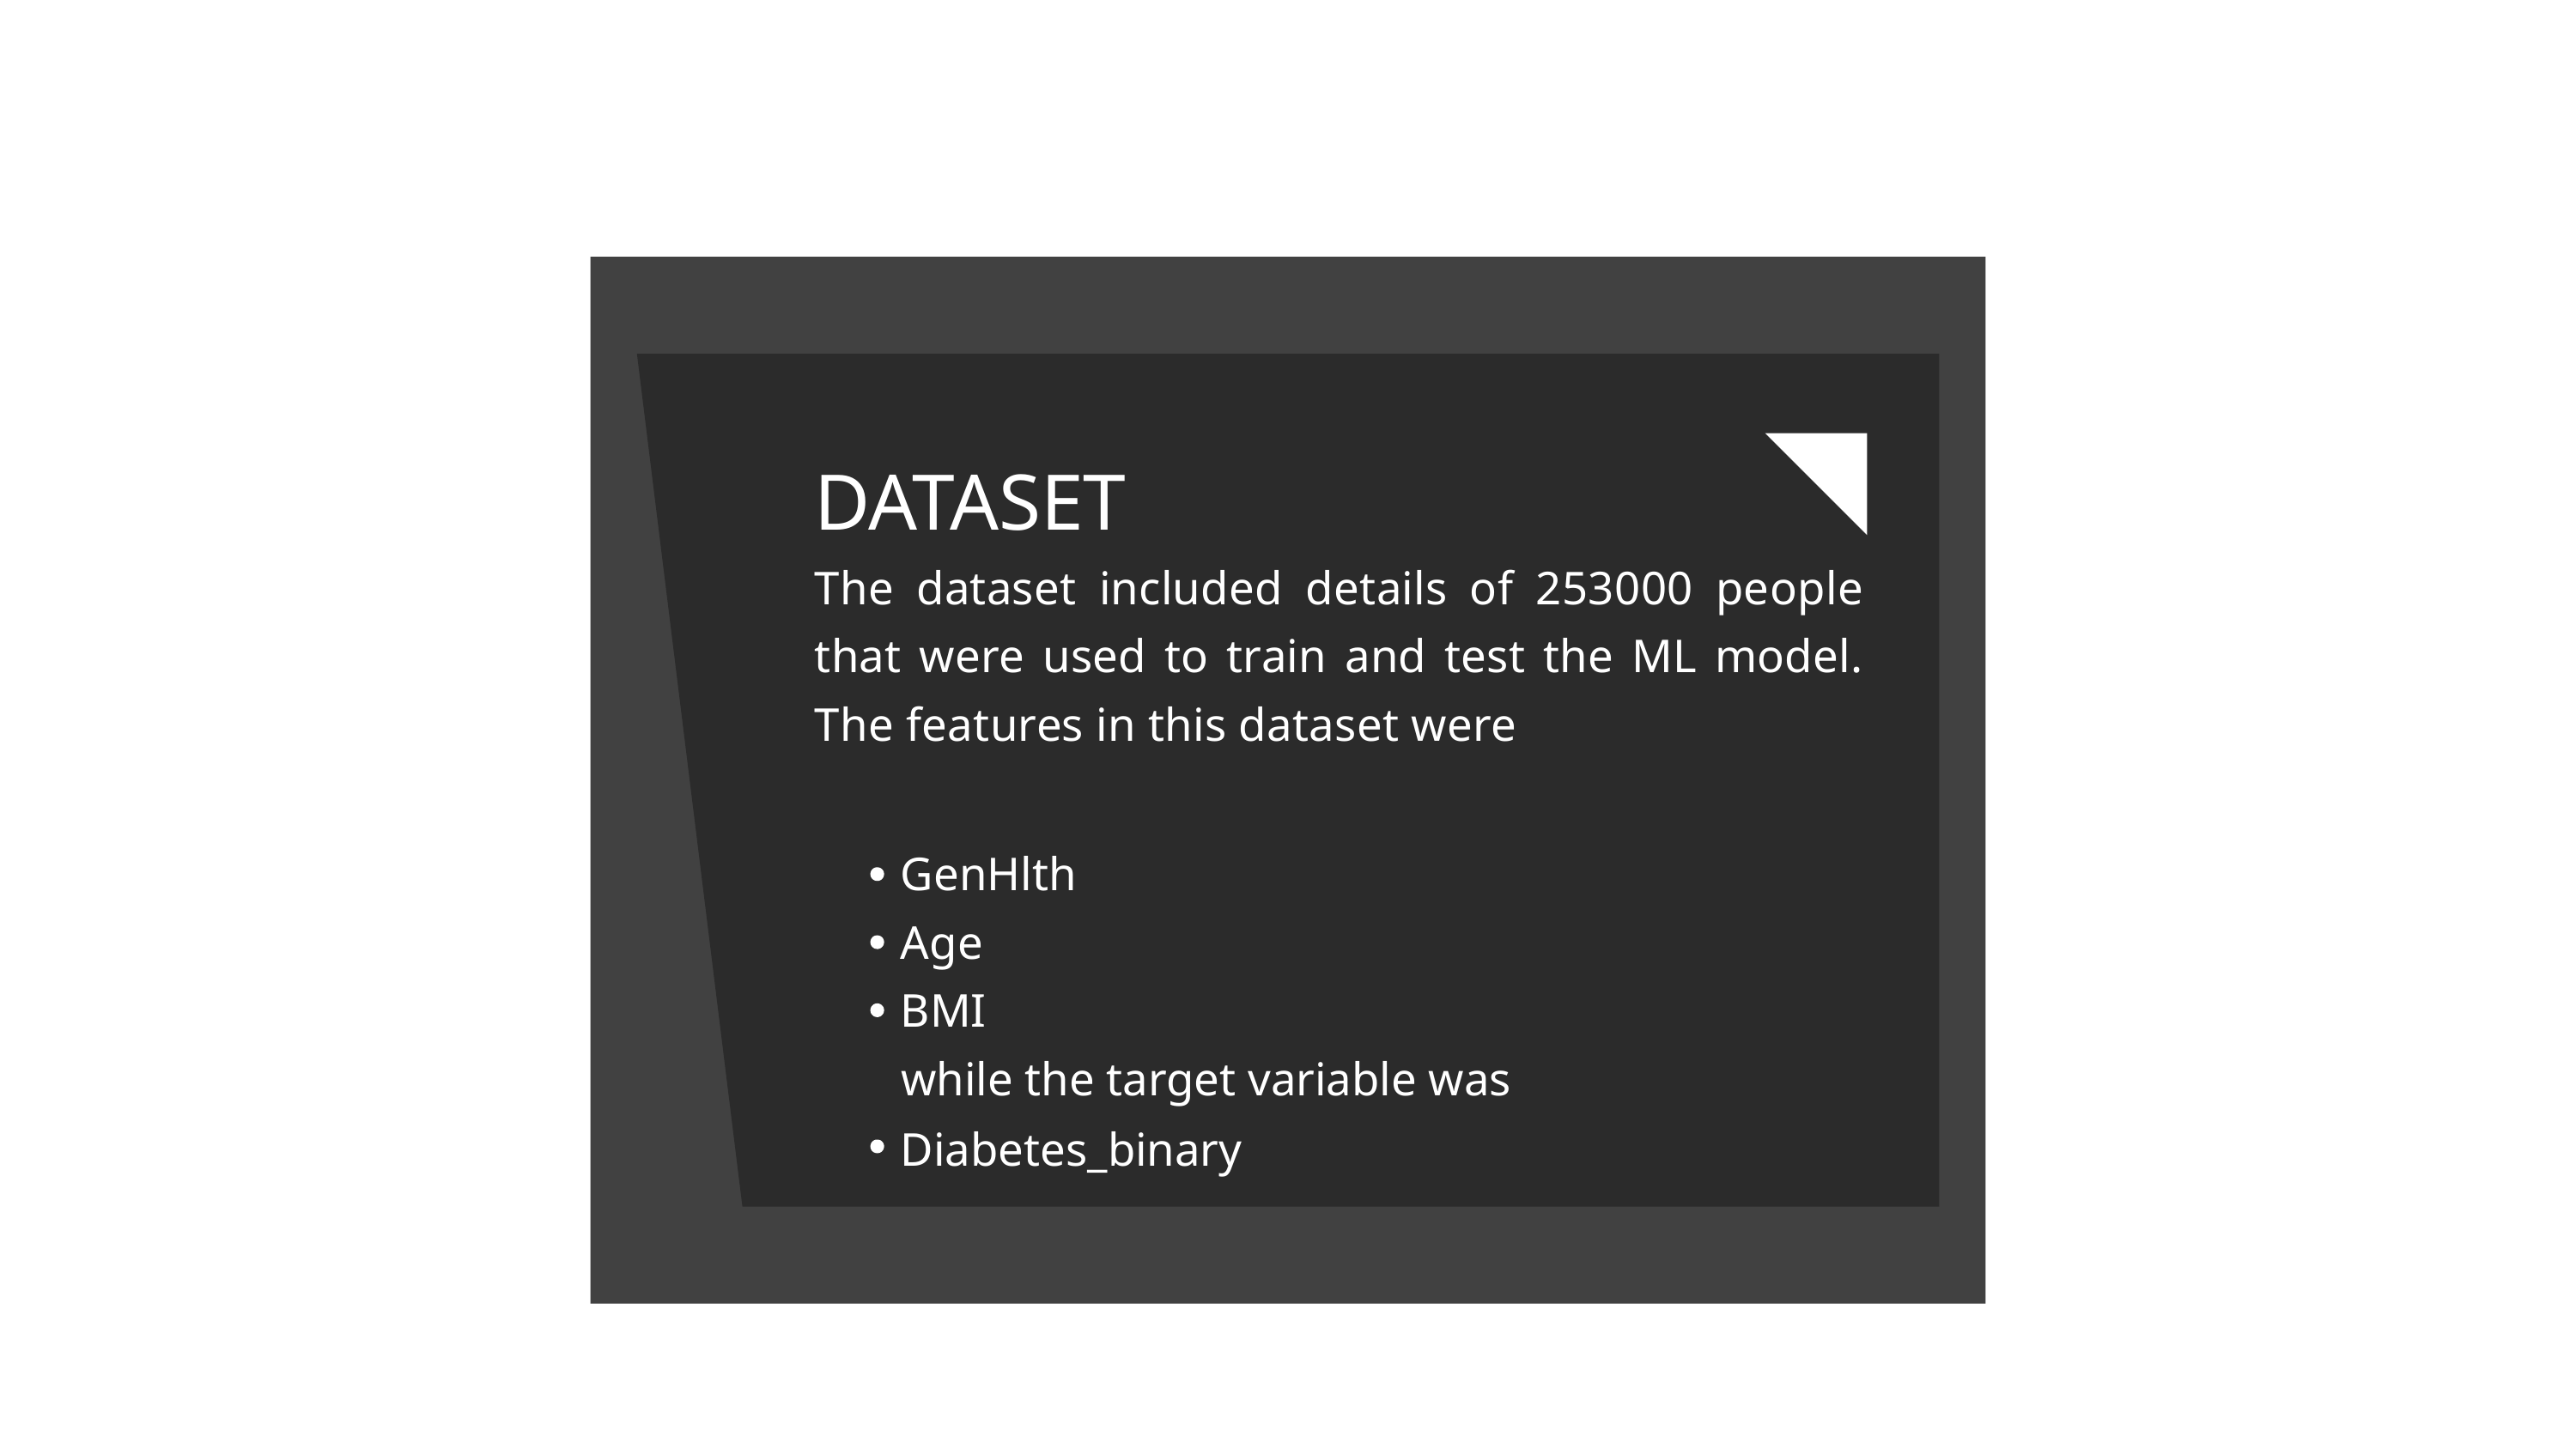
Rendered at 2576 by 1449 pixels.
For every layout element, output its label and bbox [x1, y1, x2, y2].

text_box [628, 345, 1948, 1216]
text_box [590, 257, 1986, 1304]
